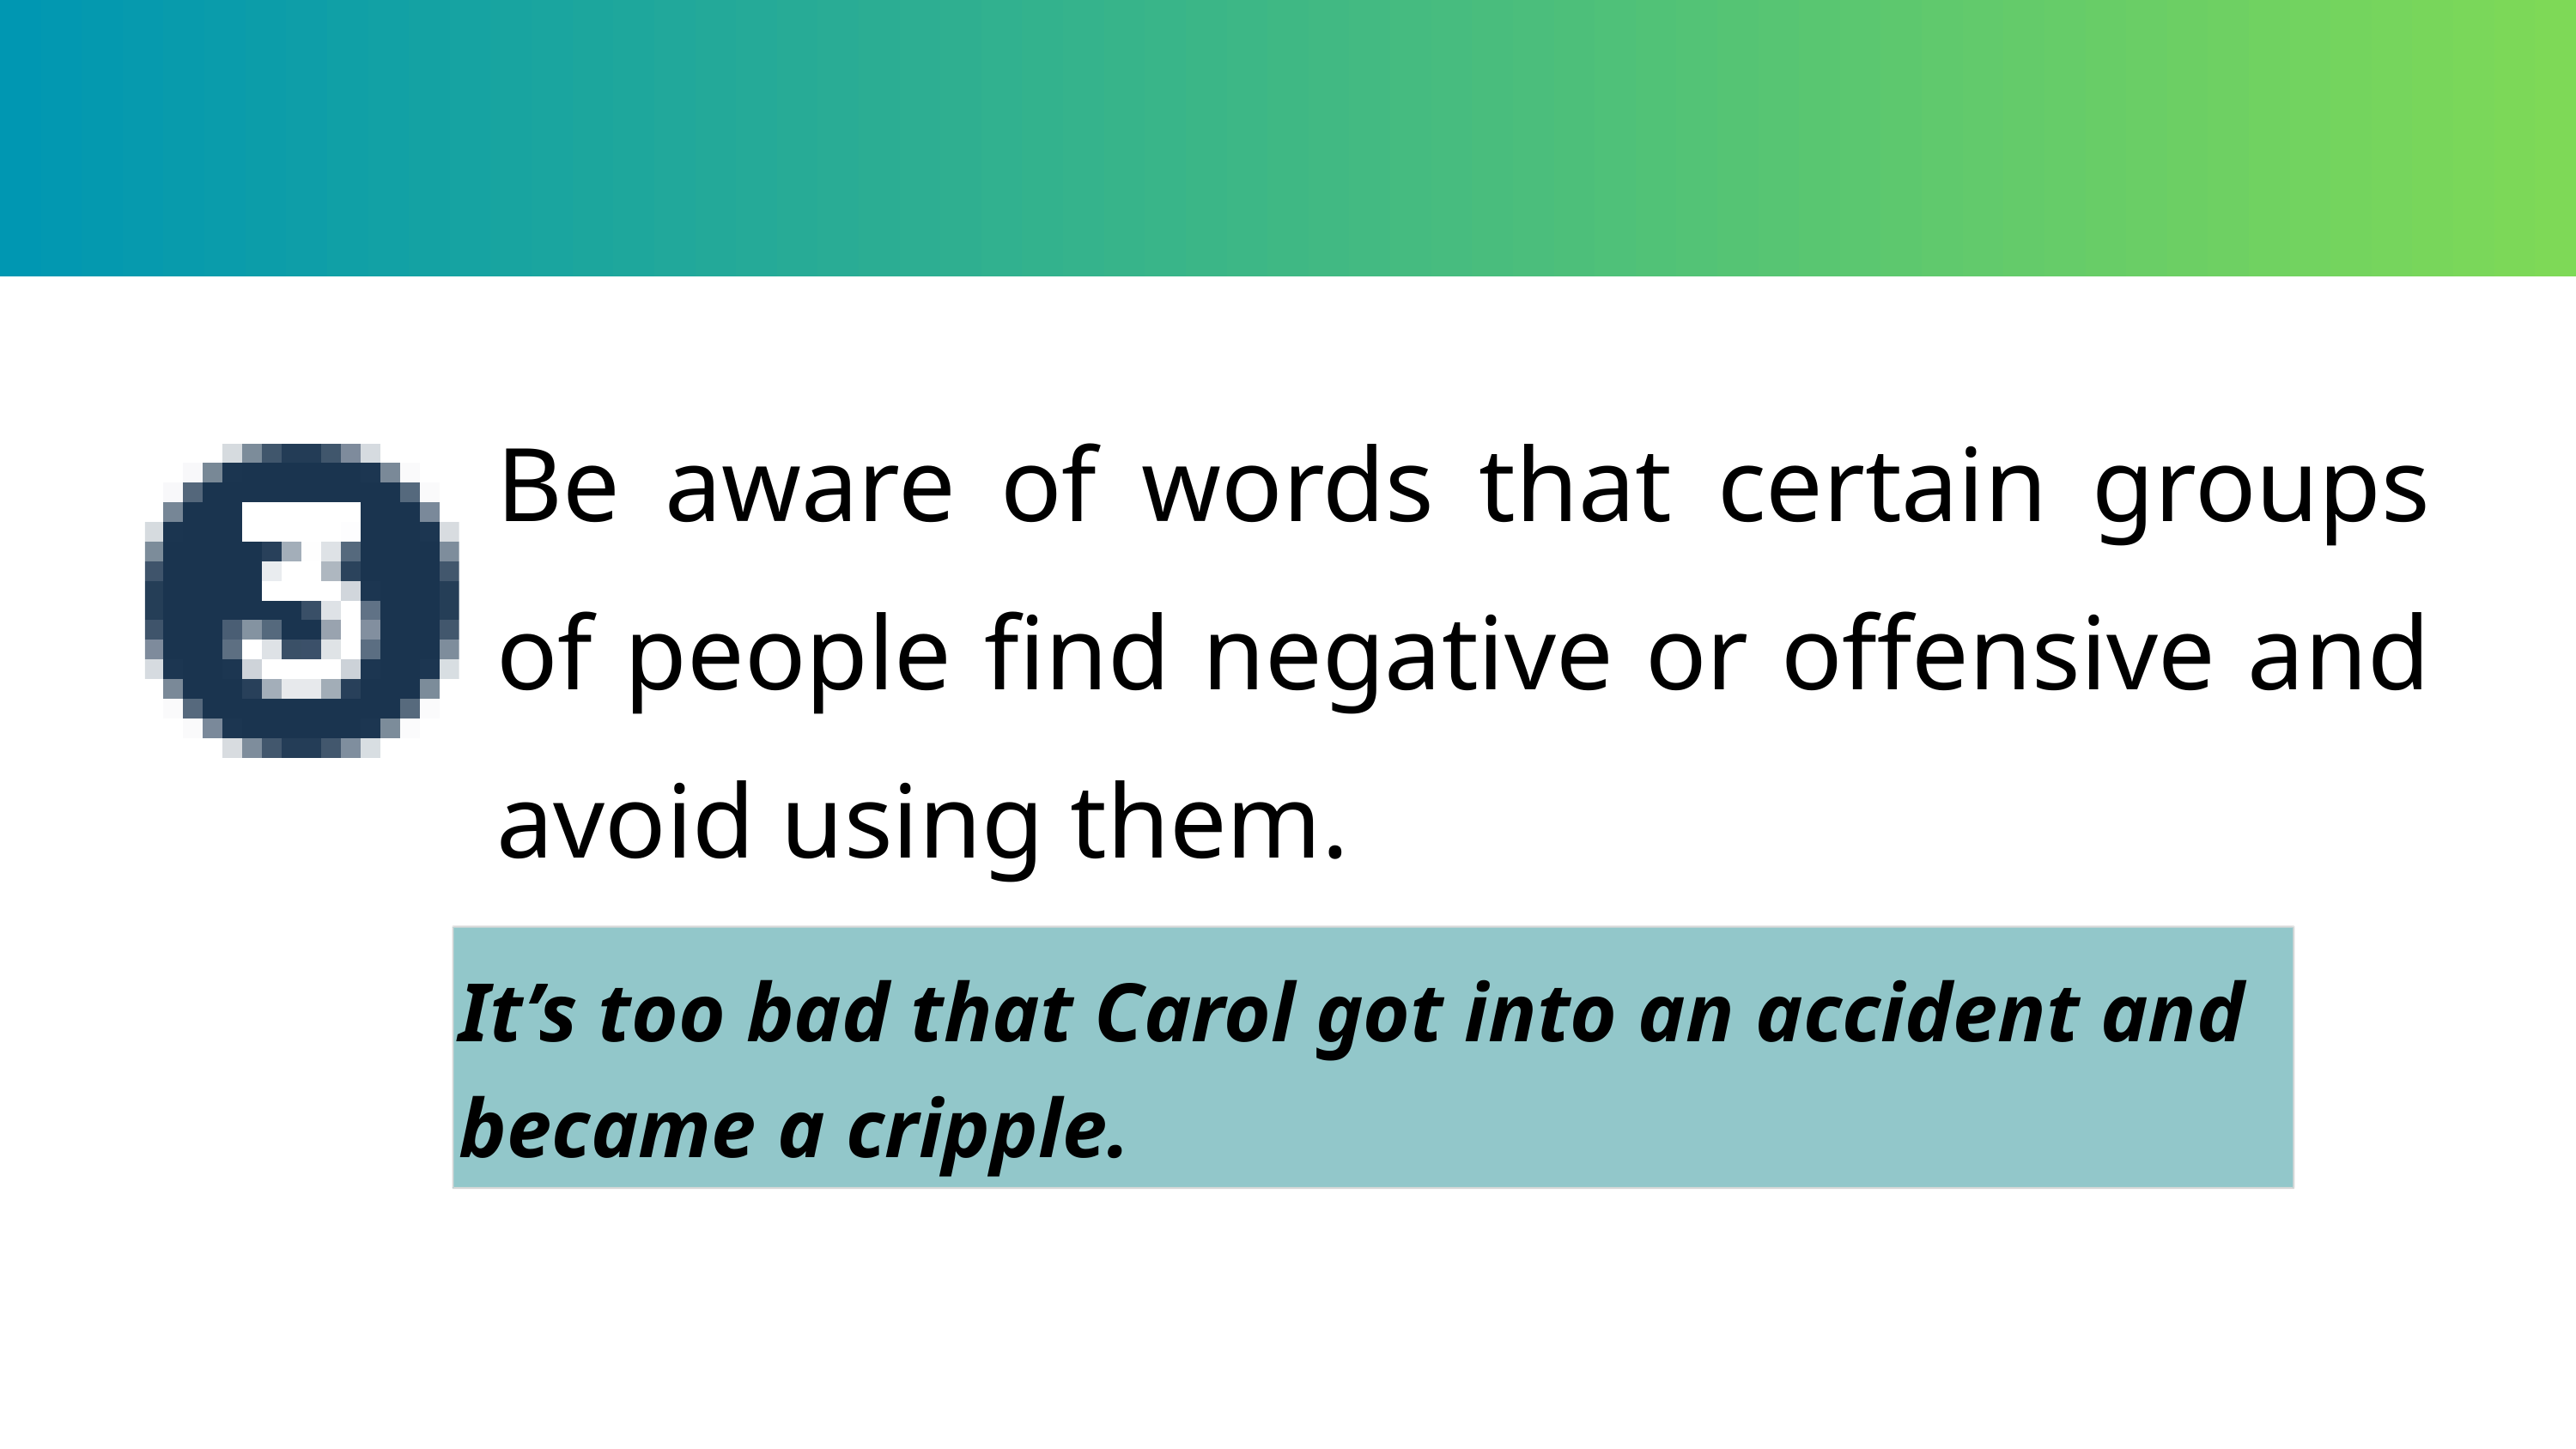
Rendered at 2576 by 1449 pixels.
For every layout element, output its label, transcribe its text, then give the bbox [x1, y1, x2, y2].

text_box [144, 444, 459, 758]
text_box [0, 0, 2576, 276]
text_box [452, 925, 2295, 1190]
text_box Be aware of words that certain groups of people find negative or offensive and avoid using them. [496, 373, 2432, 1046]
